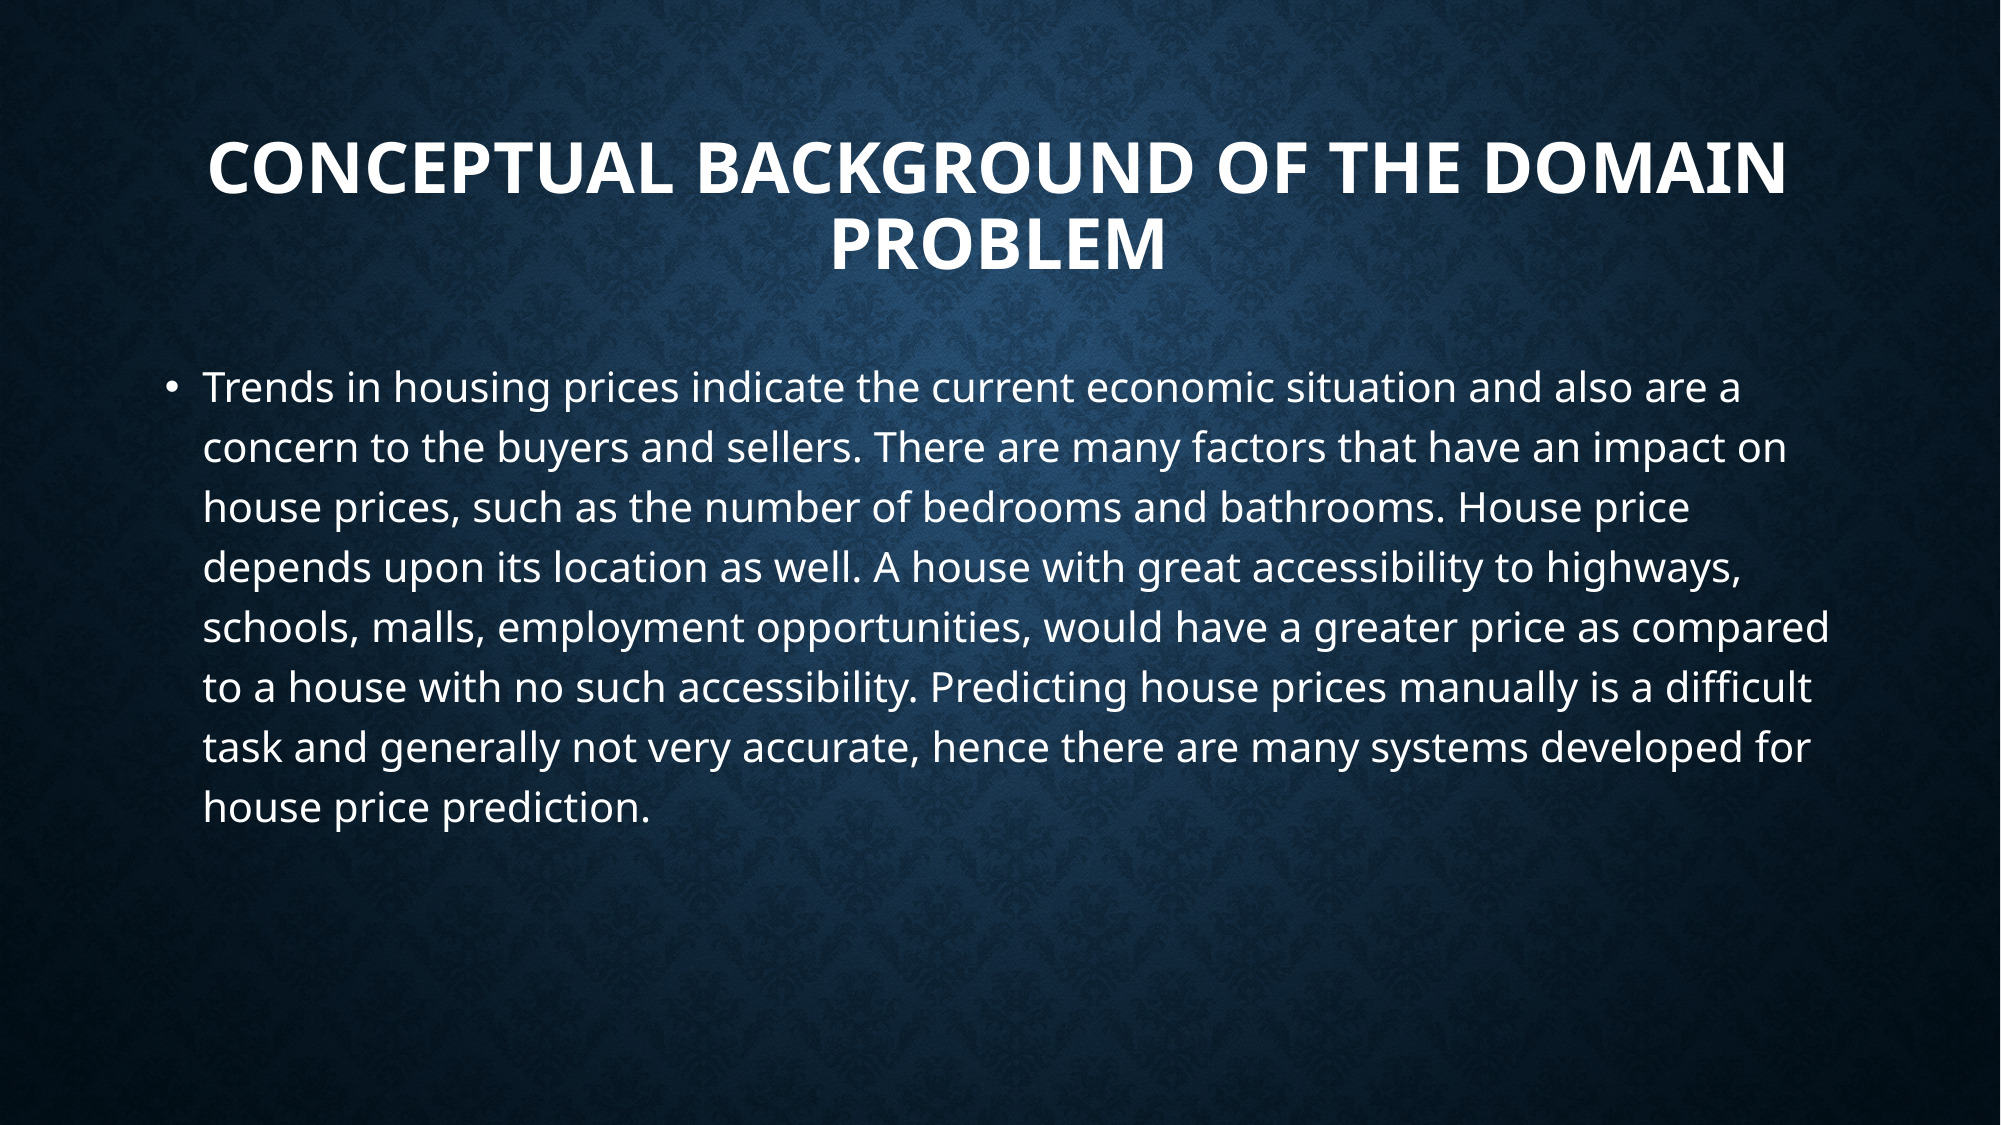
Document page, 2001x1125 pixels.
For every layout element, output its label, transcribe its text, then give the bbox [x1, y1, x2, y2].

title Conceptual Background of the Domain Problem [149, 99, 1849, 318]
list Trends in housing prices indicate the current economic situation and also are a concern to the buyers and sellers. There are many factors that have an impact on house prices, such as the number of bedrooms and bathrooms. House price depends upon its location as well. A house with great accessibility to highways, schools, malls, employment opportunities, would have a greater price as compared to a house with no such accessibility. Predicting house prices manually is a difficult task and generally not very accurate, hence there are many systems developed for house price prediction. [149, 343, 1849, 950]
